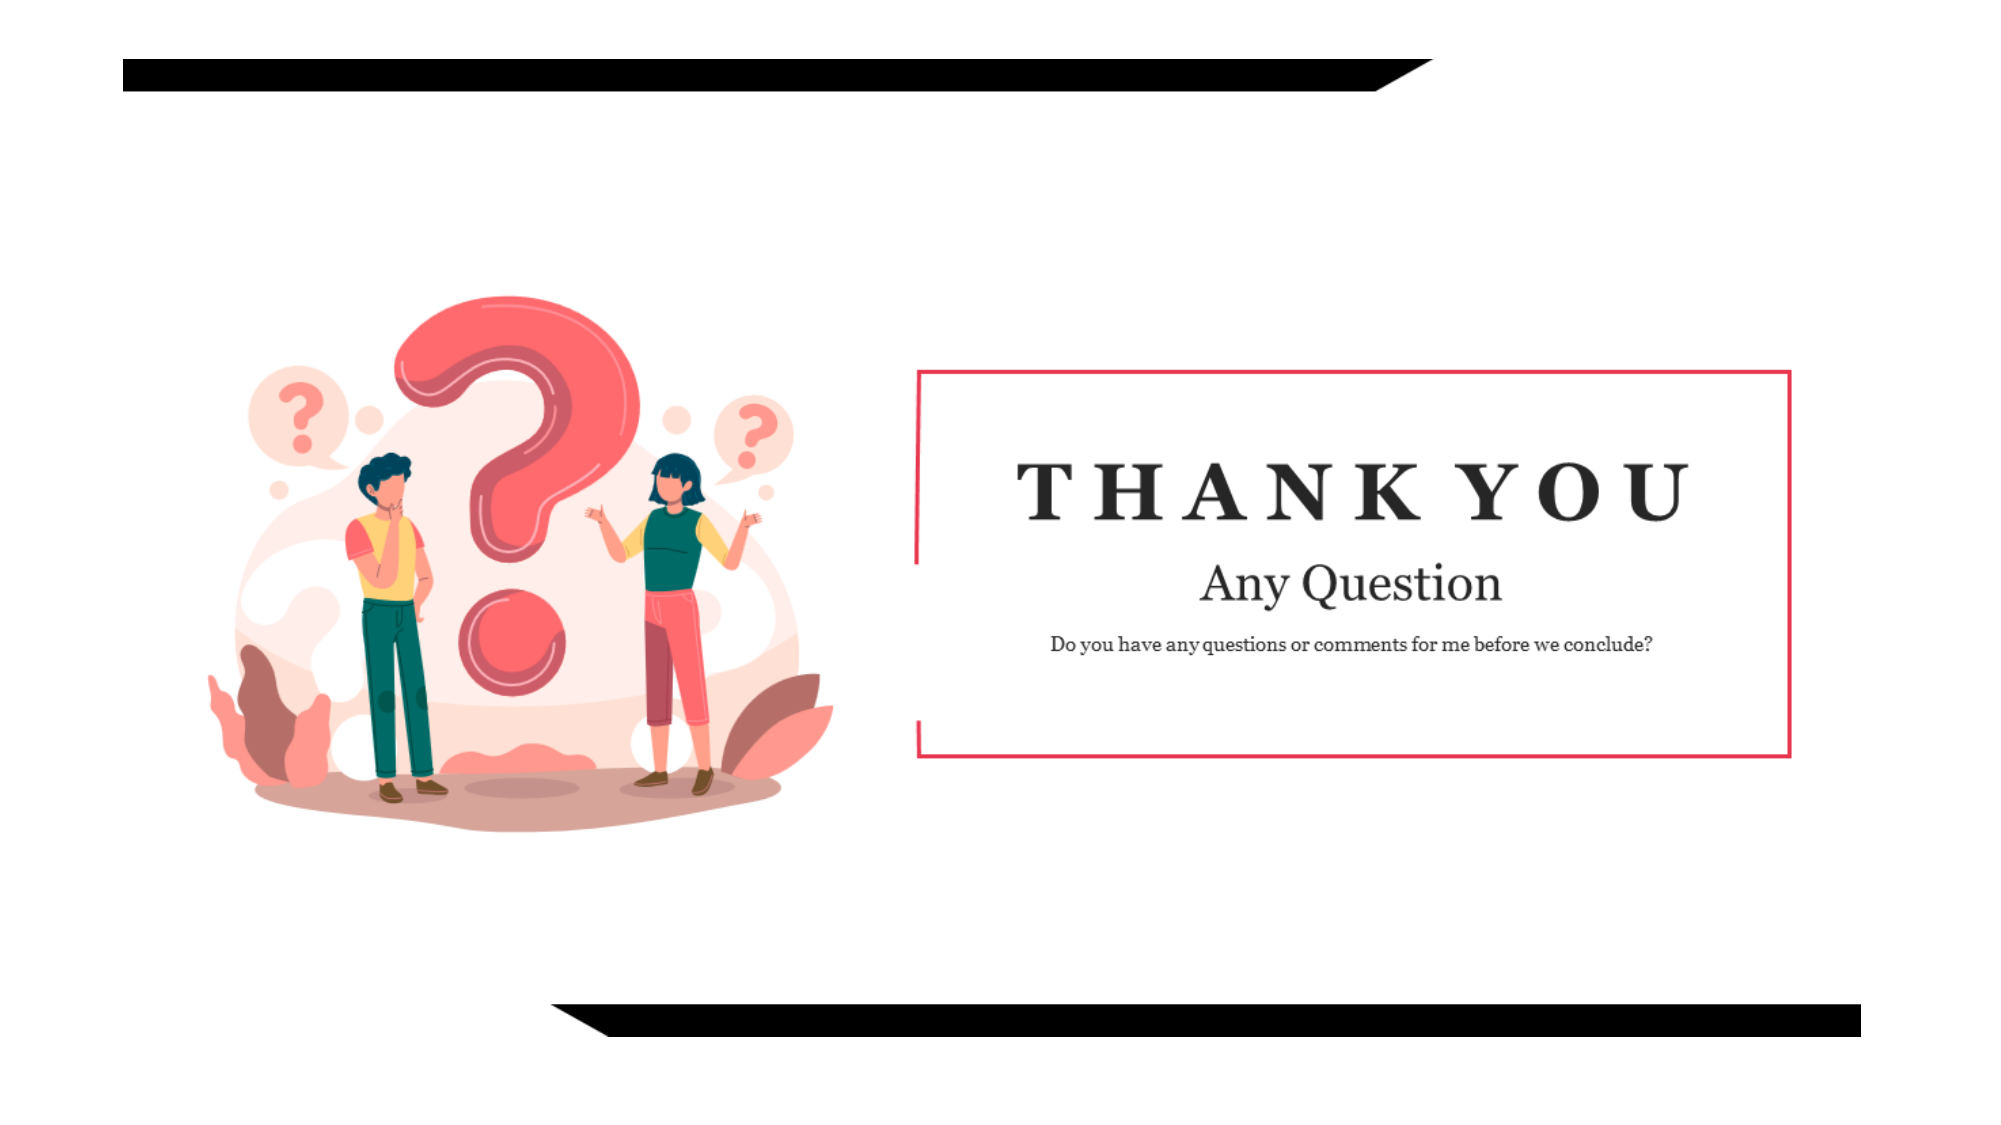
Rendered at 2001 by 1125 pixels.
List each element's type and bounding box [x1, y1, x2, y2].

picture [123, 59, 1861, 1037]
